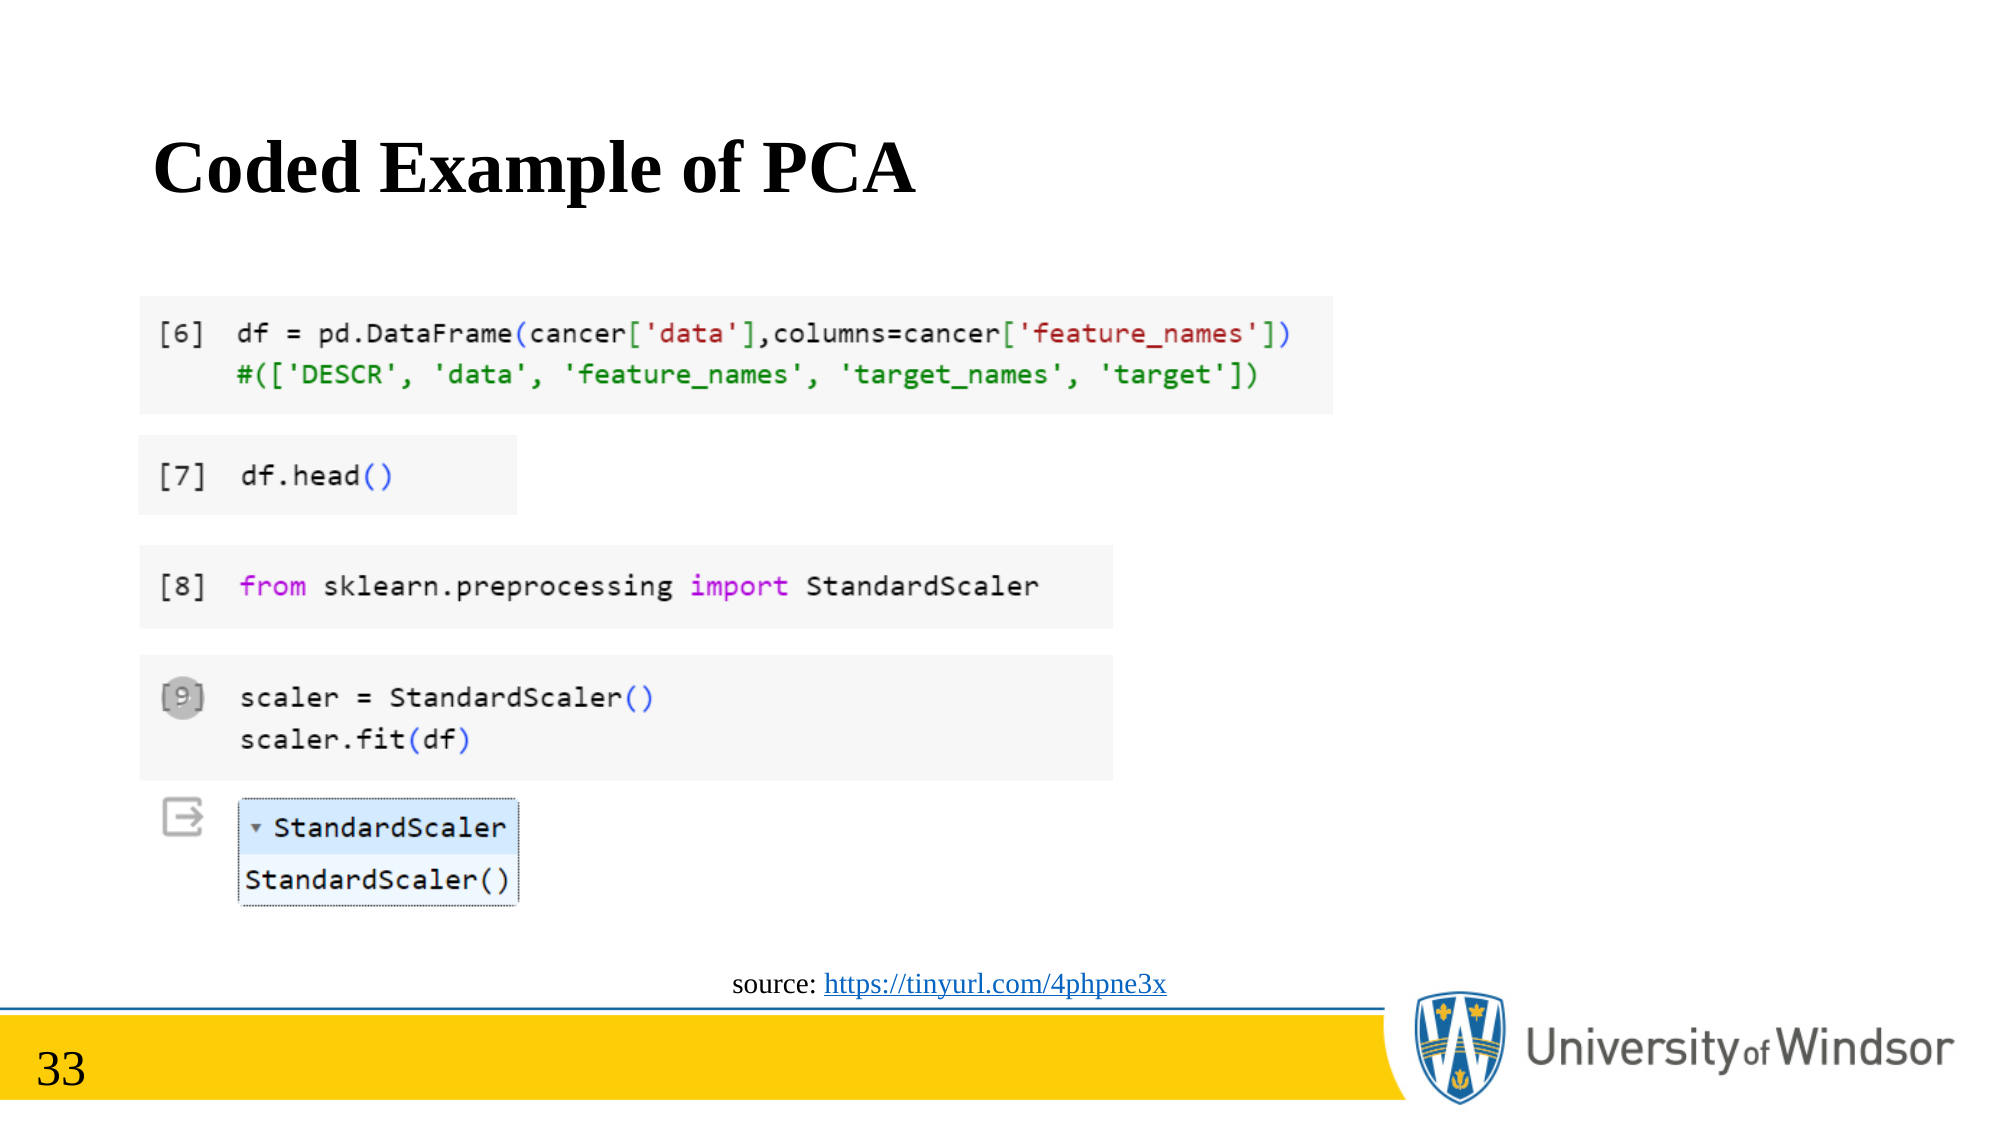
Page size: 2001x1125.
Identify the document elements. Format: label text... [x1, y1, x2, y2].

text_box 33 [21, 1028, 119, 1104]
picture [137, 435, 517, 515]
picture [137, 545, 1113, 937]
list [137, 296, 1333, 416]
text_box source: https://tinyurl.com/4phpne3x [717, 956, 1367, 1007]
picture [0, 974, 2000, 1125]
title Coded Example of PCA [137, 59, 1863, 278]
